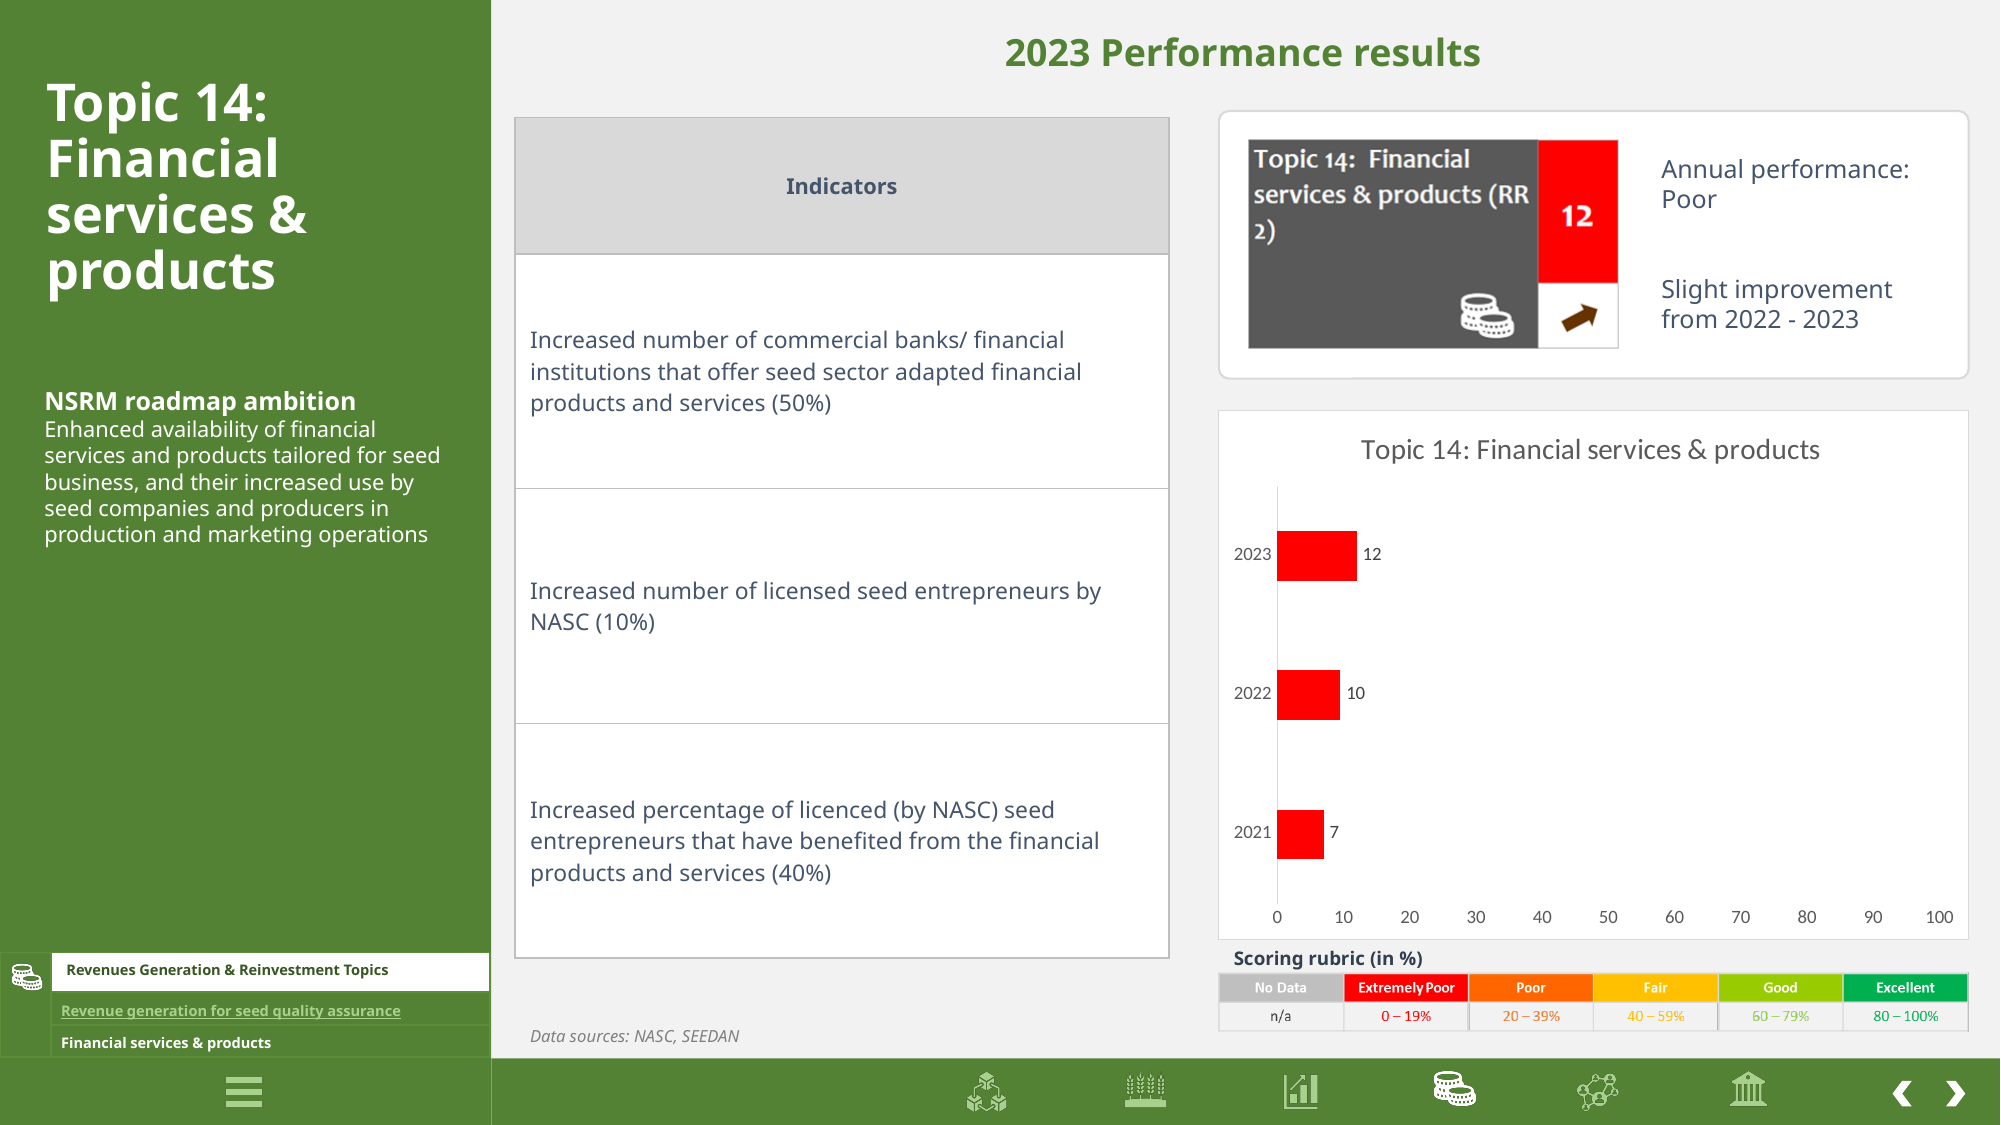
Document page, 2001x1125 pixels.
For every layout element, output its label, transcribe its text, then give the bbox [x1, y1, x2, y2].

table_cell Revenue generation for seed quality assurance [52, 993, 489, 1024]
picture [9, 959, 45, 995]
title Topic 14: Financial services & products [31, 50, 473, 328]
text_box [1943, 1079, 1967, 1108]
table_cell Increased number of commercial banks/ financial institutions that offer seed sector adapted financial products and services (50%) [516, 255, 1168, 488]
picture [1122, 1065, 1169, 1112]
text_box [1217, 109, 1970, 380]
picture [1574, 1069, 1621, 1116]
text_box 2023 Performance results [489, 21, 1998, 82]
table_cell Increased percentage of licenced (by NASC) seed entrepreneurs that have benefited from the financial products and services (40%) [516, 724, 1168, 957]
table_header Revenues Generation & Reinvestment Topics [52, 953, 489, 991]
chart [1218, 409, 1969, 940]
text_box Data sources: NASC, SEEDAN [515, 1018, 829, 1054]
picture [1277, 1068, 1324, 1116]
picture [1218, 972, 1969, 1035]
table_header [1, 953, 50, 1056]
picture [963, 1068, 1010, 1116]
text_box Annual performance: Poor Slight improvement from 2022 - 2023 [1646, 146, 1944, 341]
picture [1243, 136, 1625, 354]
picture [1430, 1065, 1478, 1112]
text_box [1891, 1079, 1914, 1108]
picture [1725, 1065, 1772, 1112]
table_cell Increased number of licensed seed entrepreneurs by NASC (10%) [516, 489, 1168, 723]
table_cell Financial services & products [52, 1026, 489, 1056]
picture [220, 1068, 268, 1116]
text_box NSRM roadmap ambition Enhanced availability of financial services and products tailored for seed business, and their increased use by seed companies and producers in production and marketing operations [29, 378, 461, 555]
text_box Scoring rubric (in %) [1218, 940, 1479, 972]
table_header Indicators [516, 118, 1168, 253]
